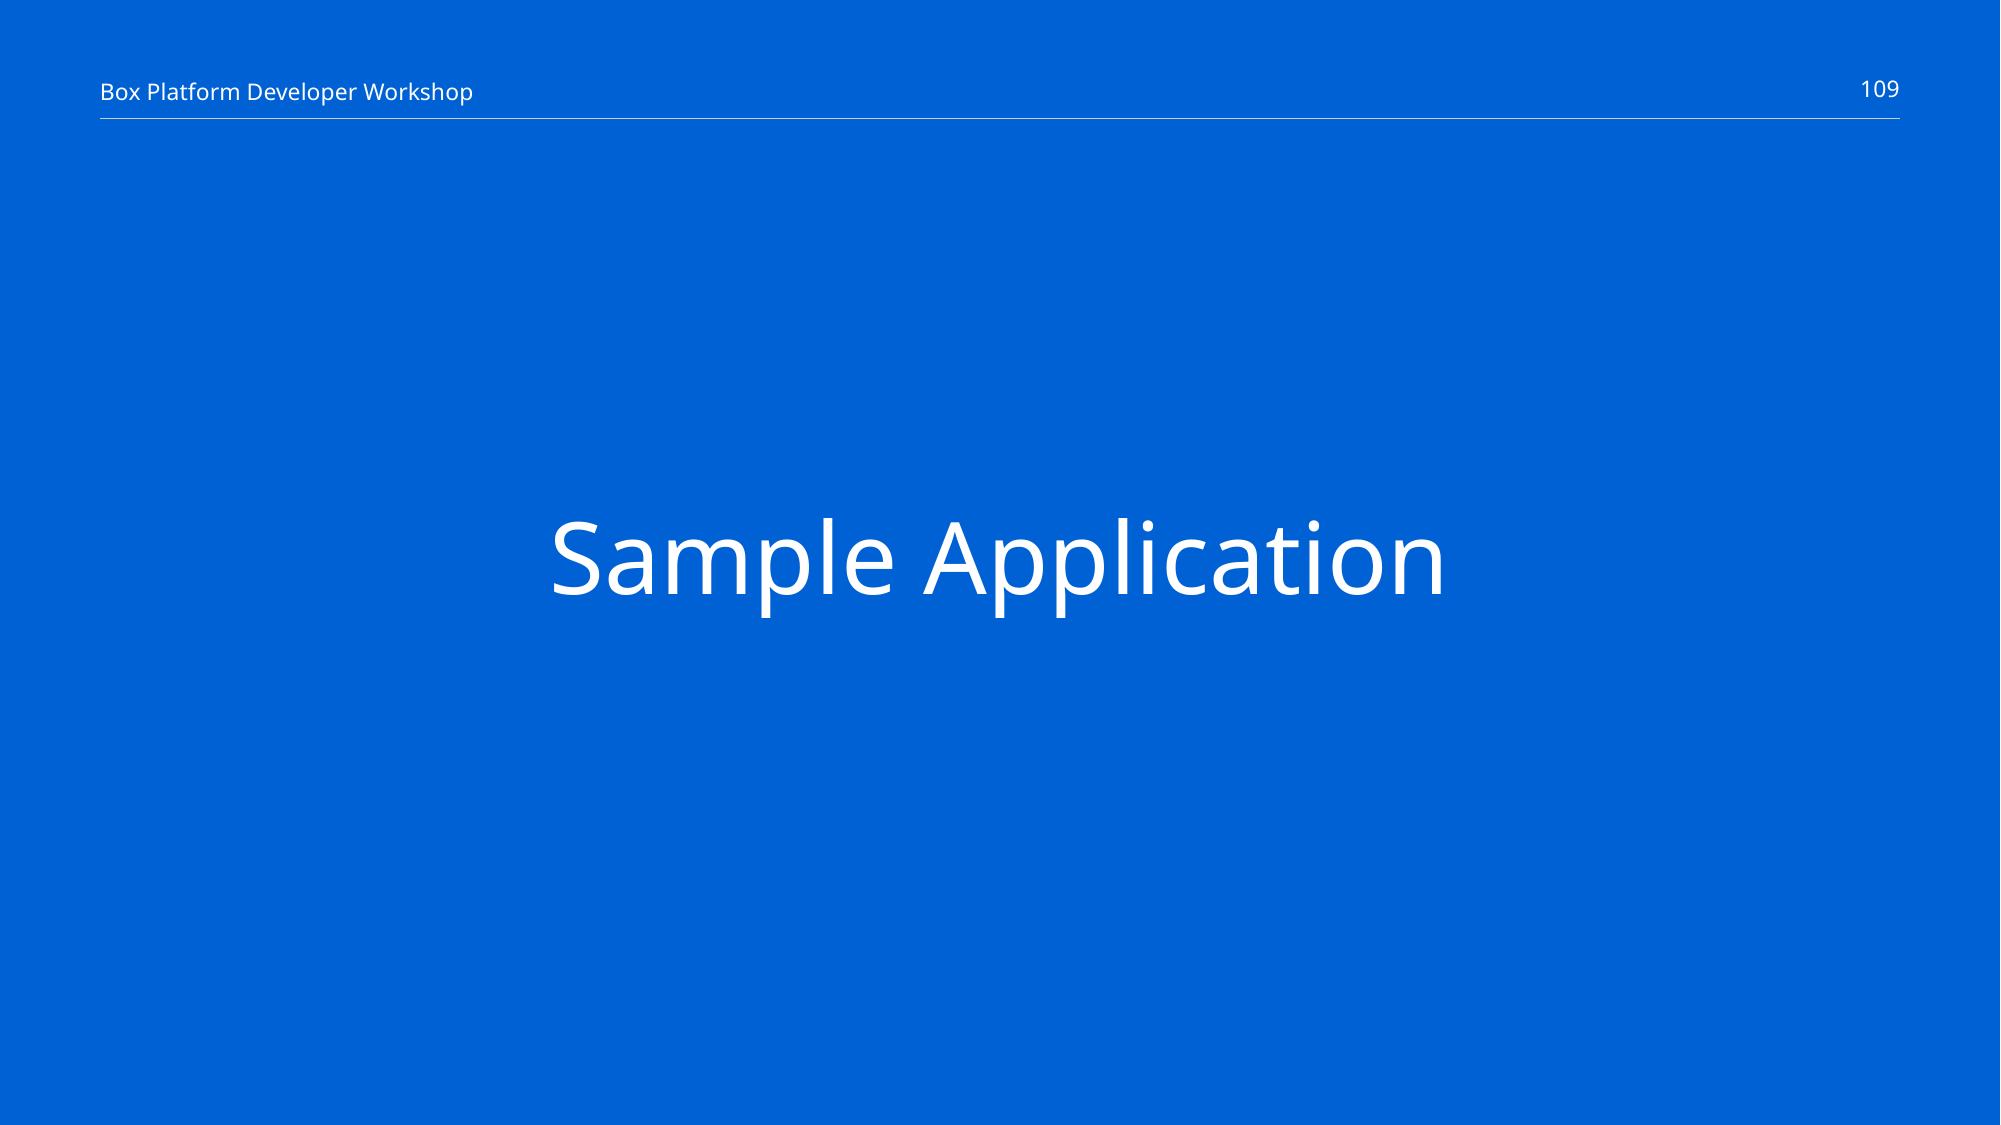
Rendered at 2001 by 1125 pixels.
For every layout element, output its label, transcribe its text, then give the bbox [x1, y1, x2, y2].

title Sample Application [99, 468, 1900, 657]
